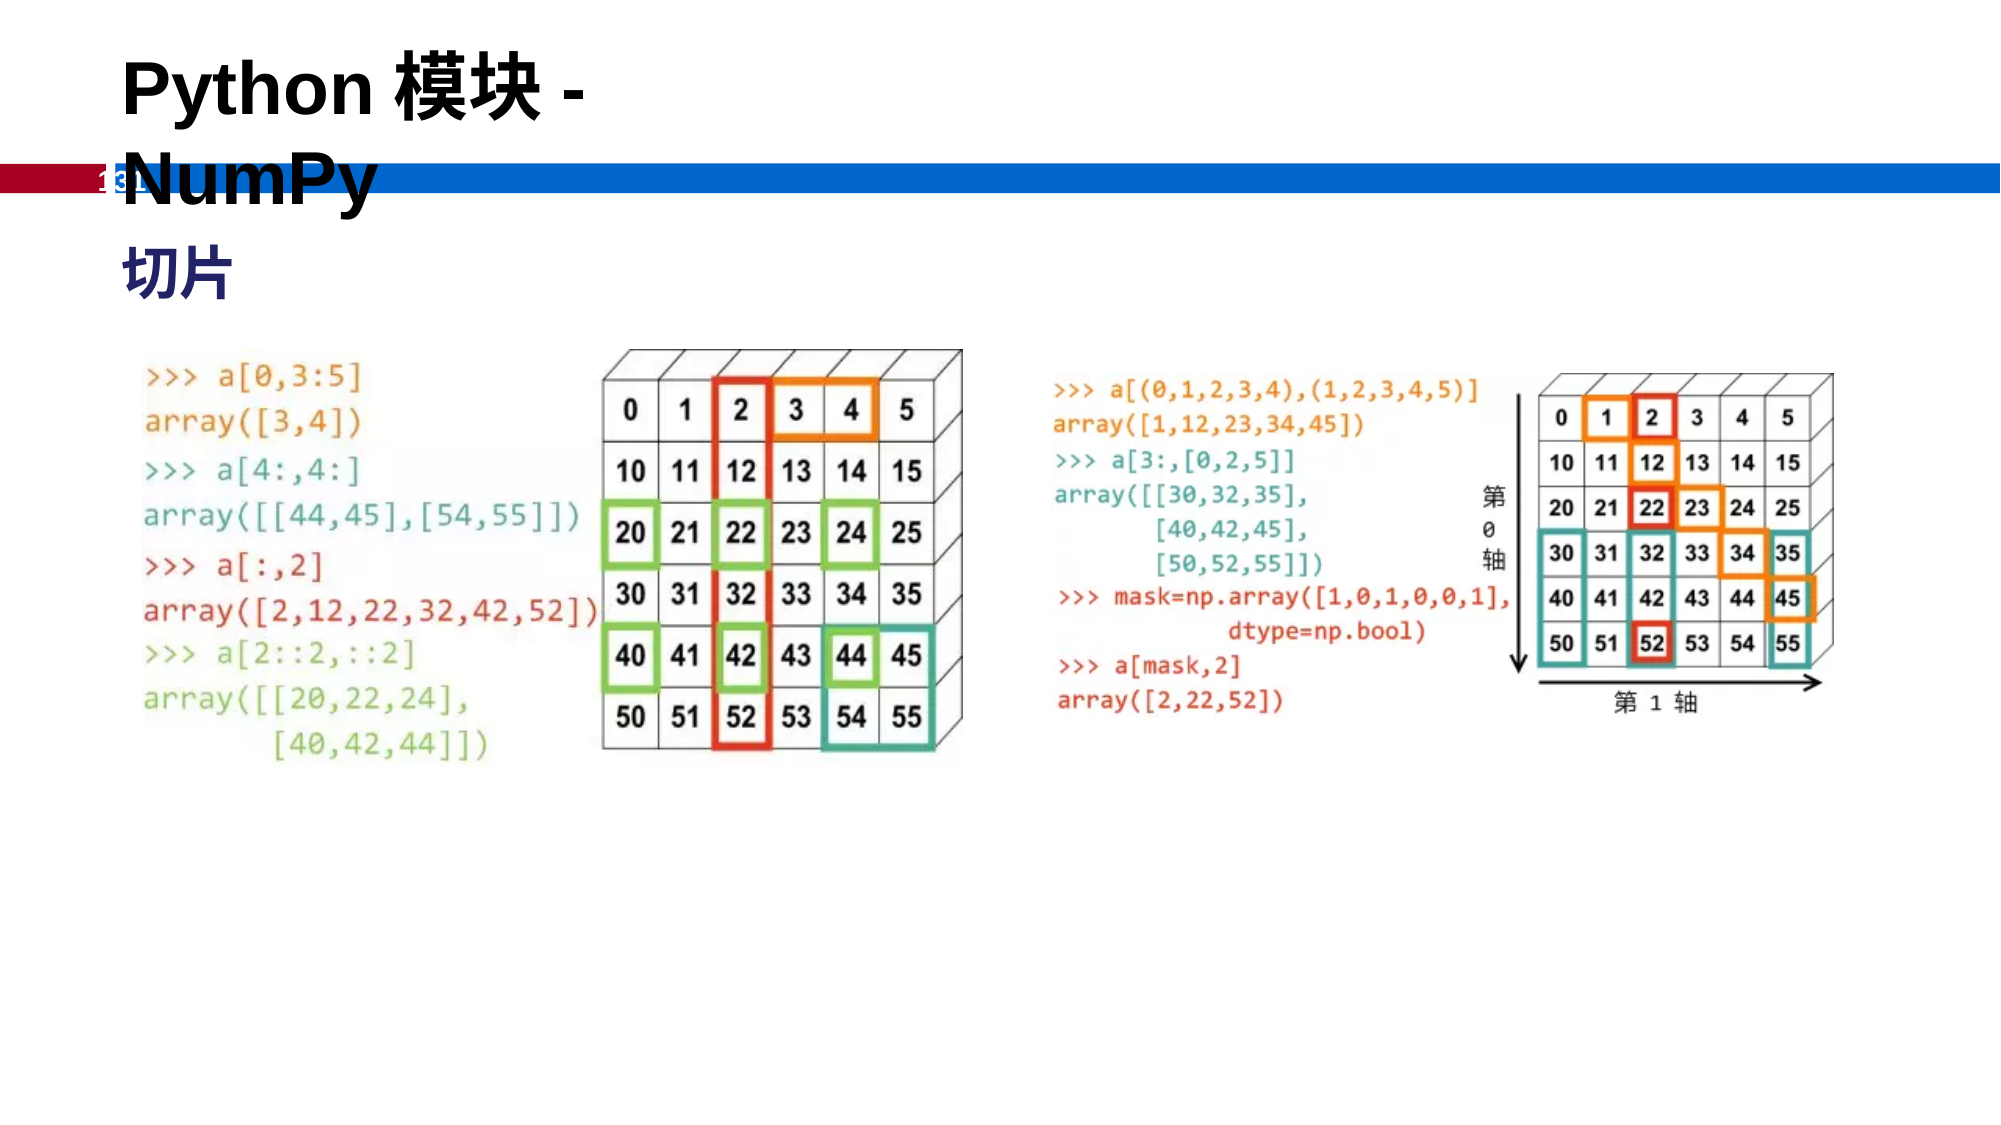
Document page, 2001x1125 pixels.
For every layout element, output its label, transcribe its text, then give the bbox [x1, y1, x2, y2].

picture [1051, 373, 1834, 718]
text_box 切片 [106, 229, 1718, 314]
picture [142, 348, 963, 767]
text_box Python模块-NumPy [106, 32, 852, 229]
